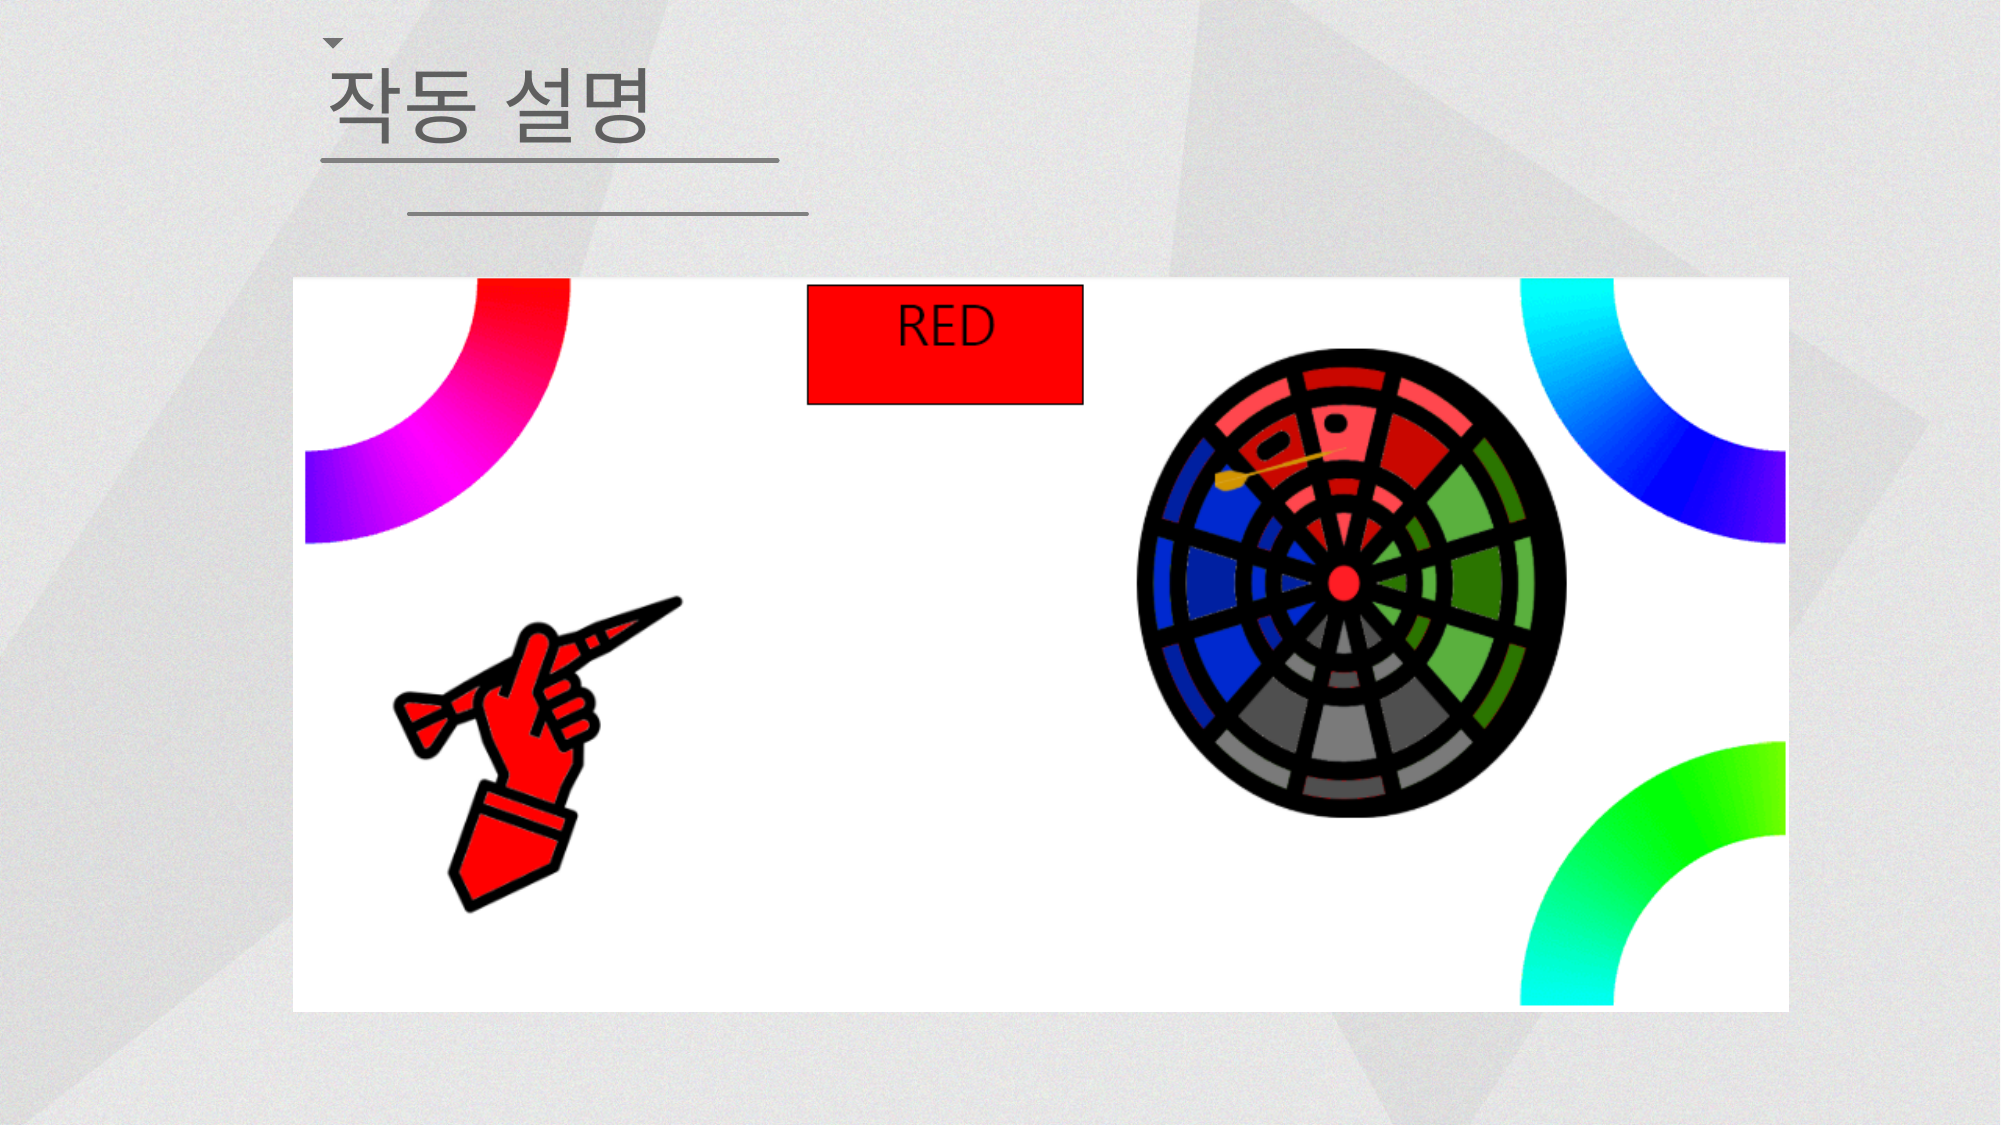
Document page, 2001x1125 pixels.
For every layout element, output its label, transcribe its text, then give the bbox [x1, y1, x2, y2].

text_box 작동 설명 [311, 46, 671, 162]
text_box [322, 160, 808, 214]
text_box [320, 37, 347, 51]
picture [0, 0, 2001, 1125]
